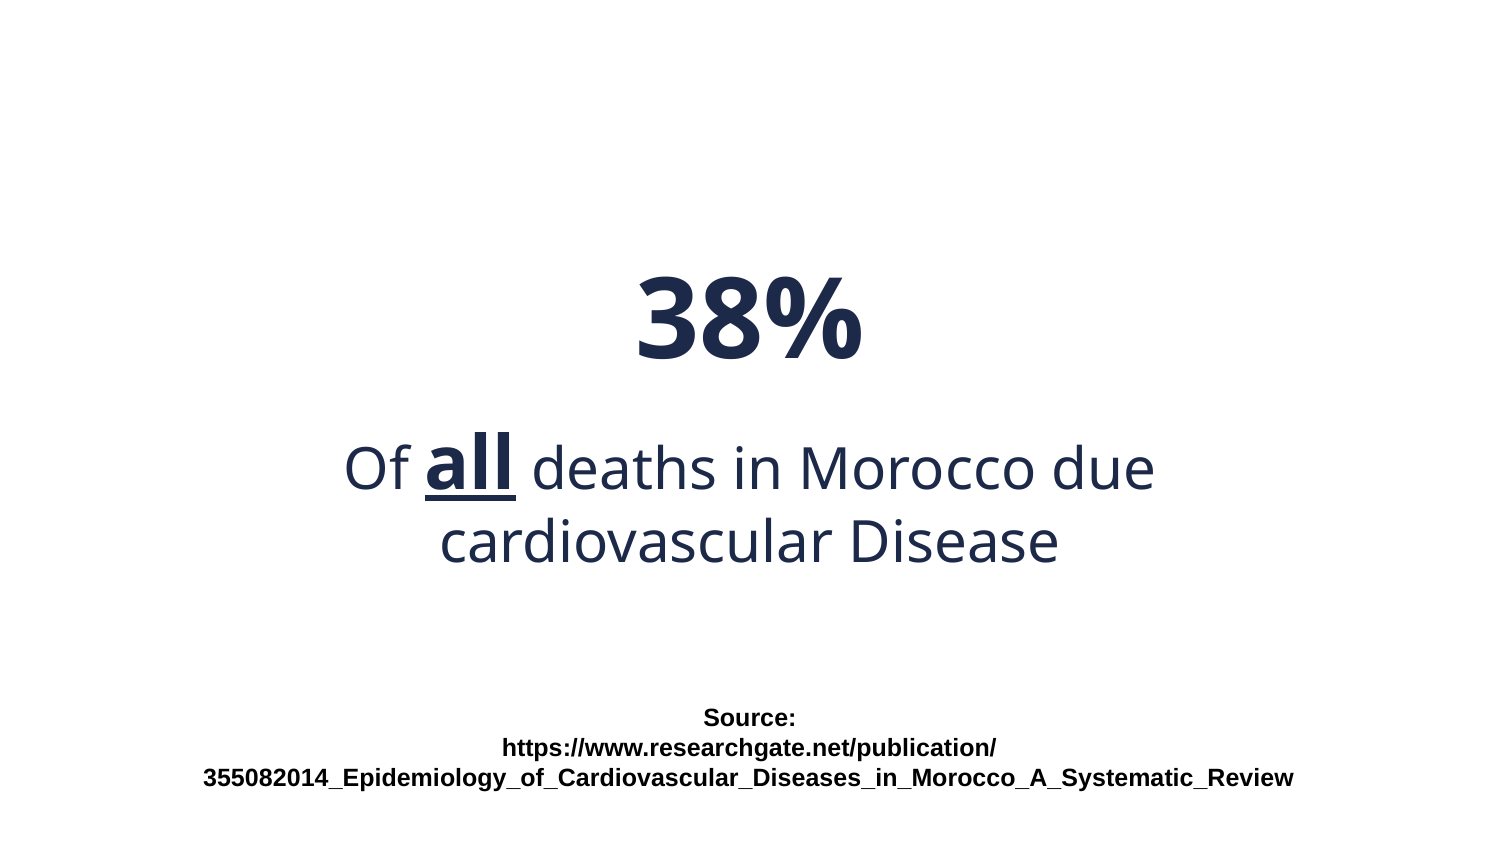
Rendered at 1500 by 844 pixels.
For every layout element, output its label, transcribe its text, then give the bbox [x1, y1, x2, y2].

text_box Source: https://www.researchgate.net/publication/355082014_Epidemiology_of_Cardiovascular_Diseases_in_Morocco_A_Systematic_Review [132, 694, 1368, 799]
text_box 38% [607, 230, 893, 346]
text_box Of all deaths in Morocco due cardiovascular Disease [256, 399, 1244, 587]
